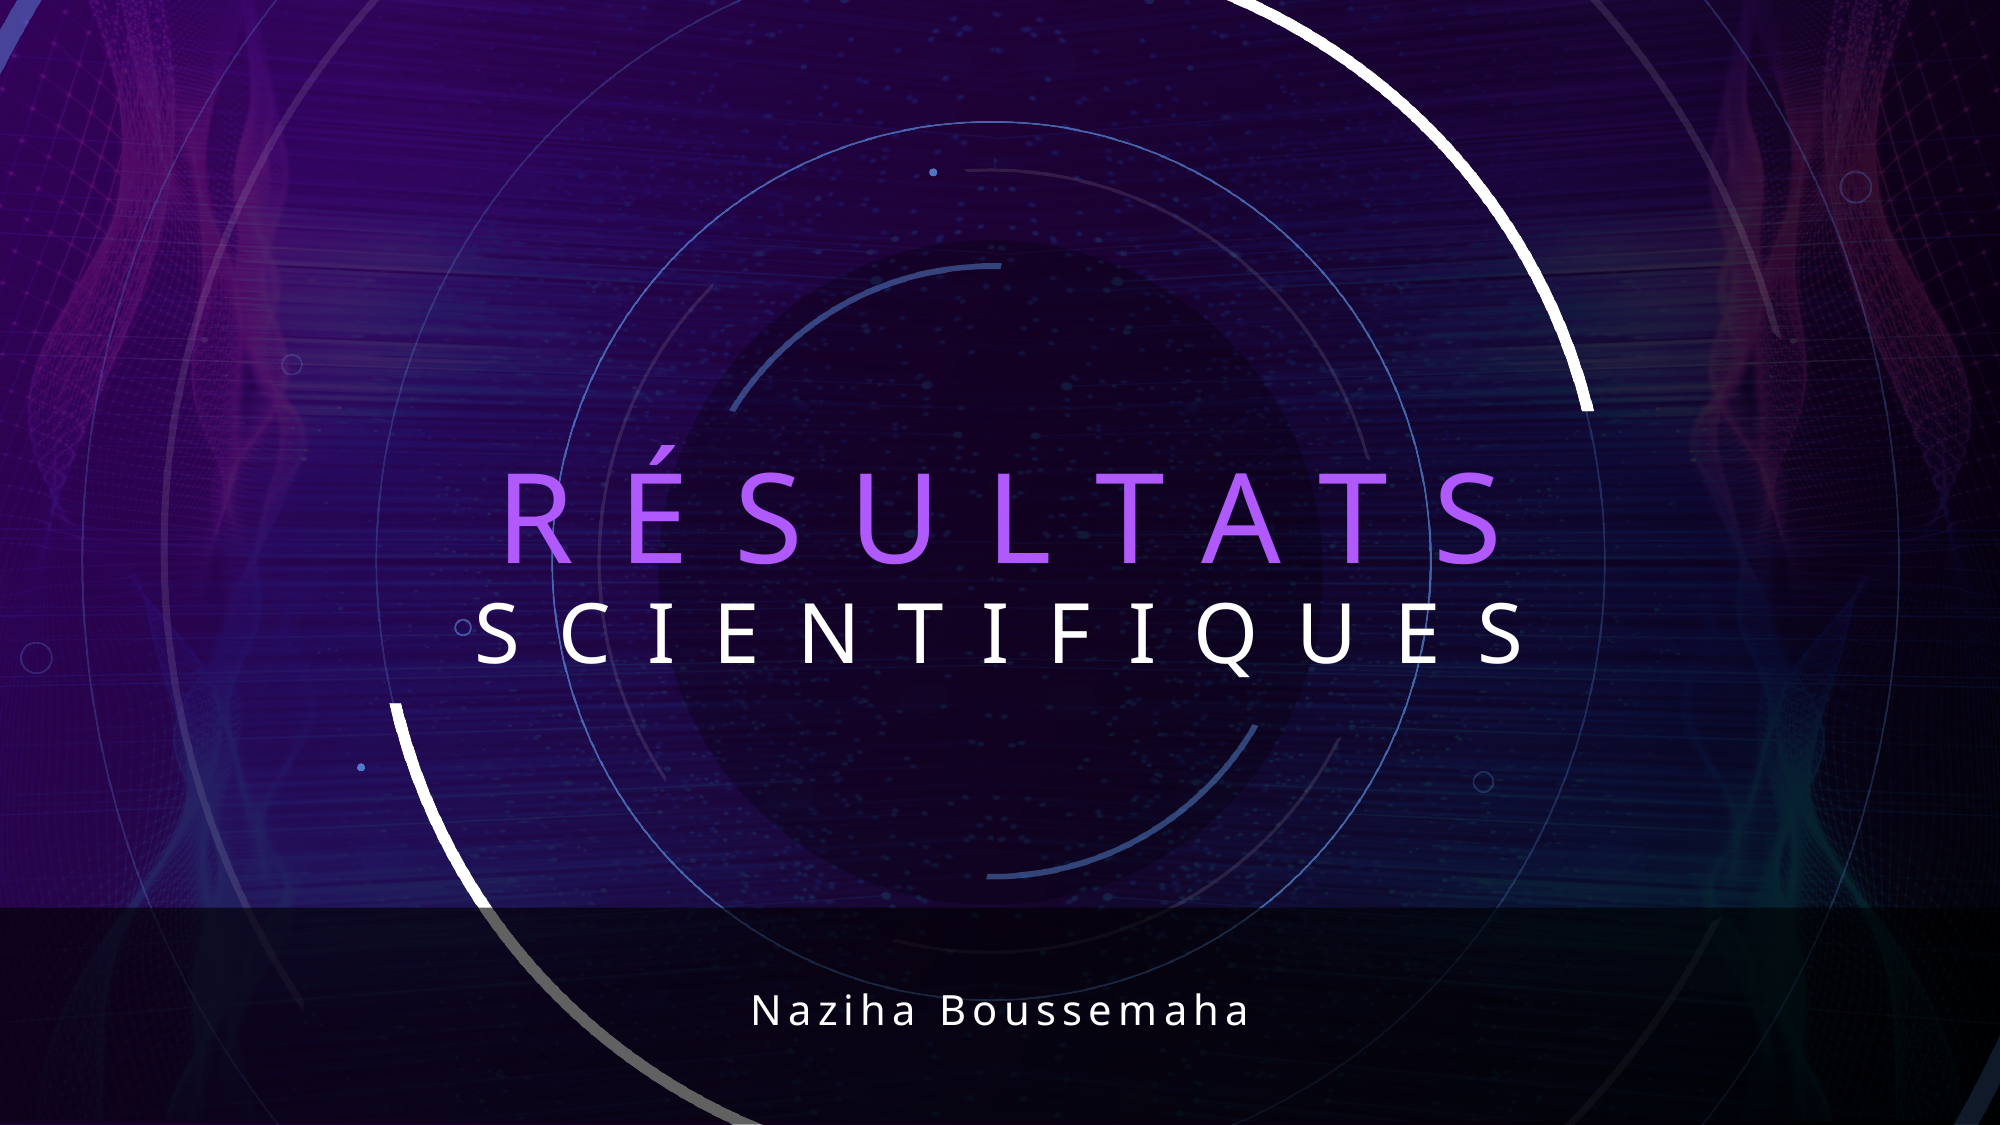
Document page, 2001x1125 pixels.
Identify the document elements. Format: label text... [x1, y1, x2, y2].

picture [0, 712, 2000, 907]
picture [0, 0, 2000, 414]
subtitle SCIENTIFIQUES [0, 583, 2000, 712]
title RÉSULTATS [0, 414, 2000, 583]
list Naziha Boussemaha [0, 907, 2000, 1125]
